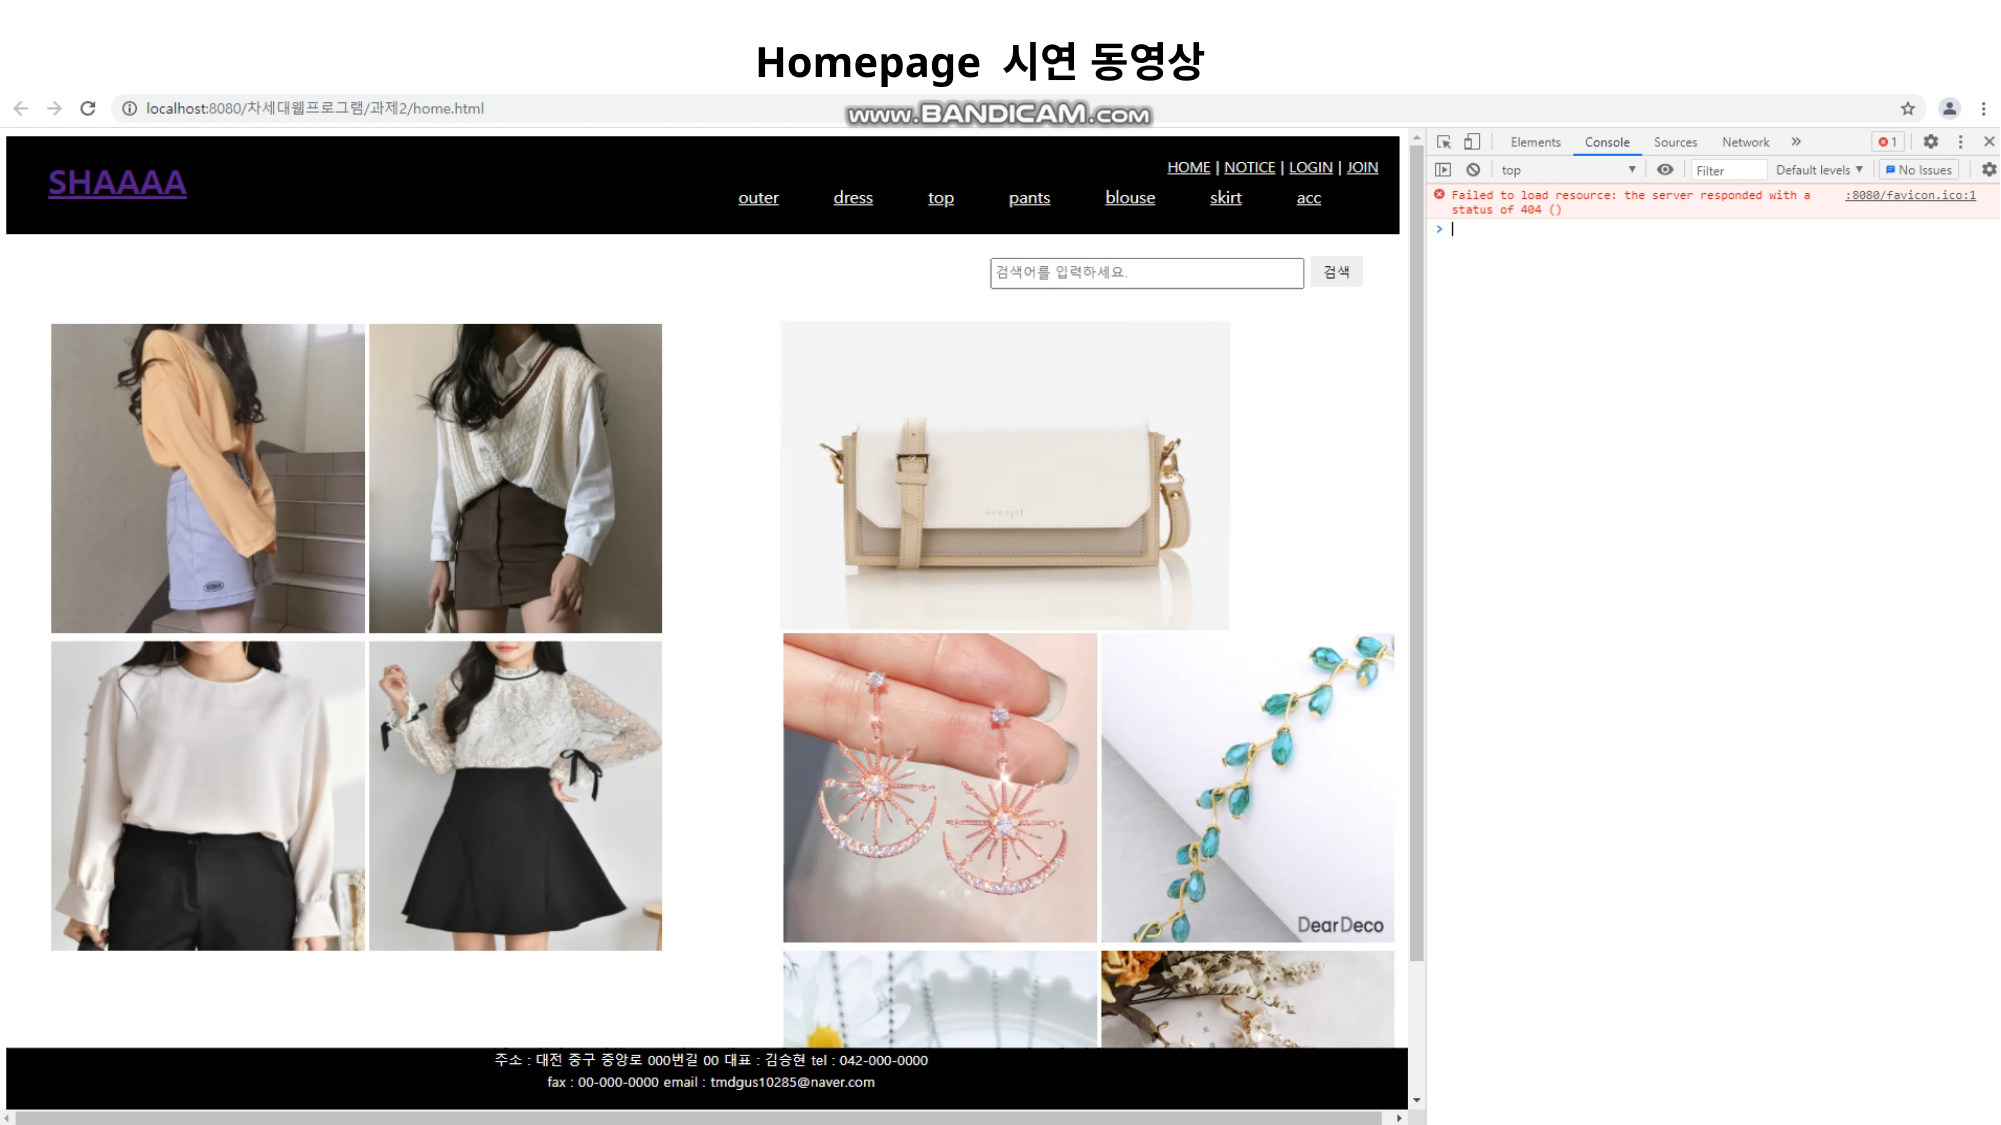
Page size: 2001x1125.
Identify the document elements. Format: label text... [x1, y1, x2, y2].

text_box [0, 94, 2000, 1125]
text_box Homepage 시연 동영상 [738, 28, 1224, 94]
